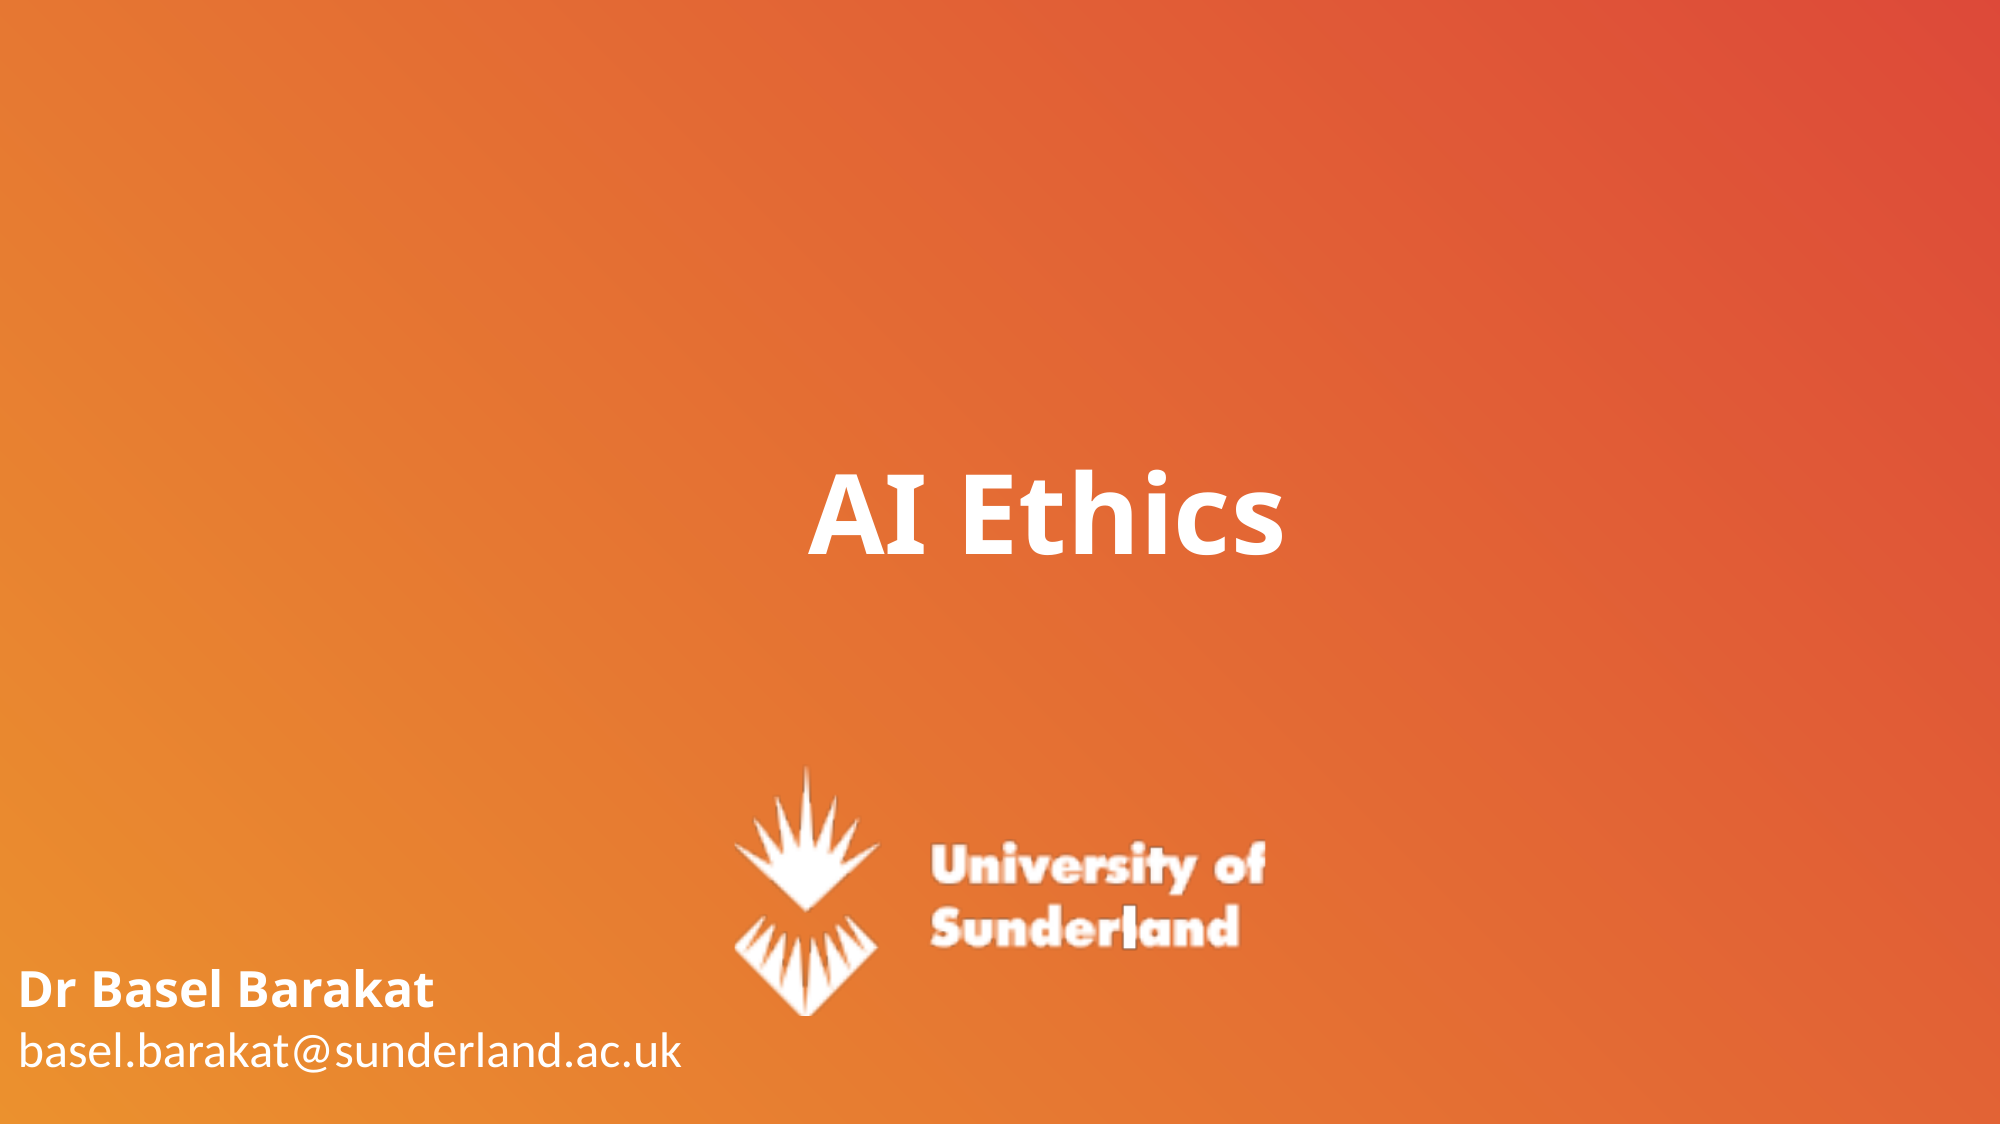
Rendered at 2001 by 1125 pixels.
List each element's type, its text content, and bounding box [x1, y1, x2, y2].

text_box Dr Basel Barakat basel.barakat@sunderland.ac.uk [3, 950, 698, 1125]
text_box AI Ethics [793, 436, 1302, 585]
